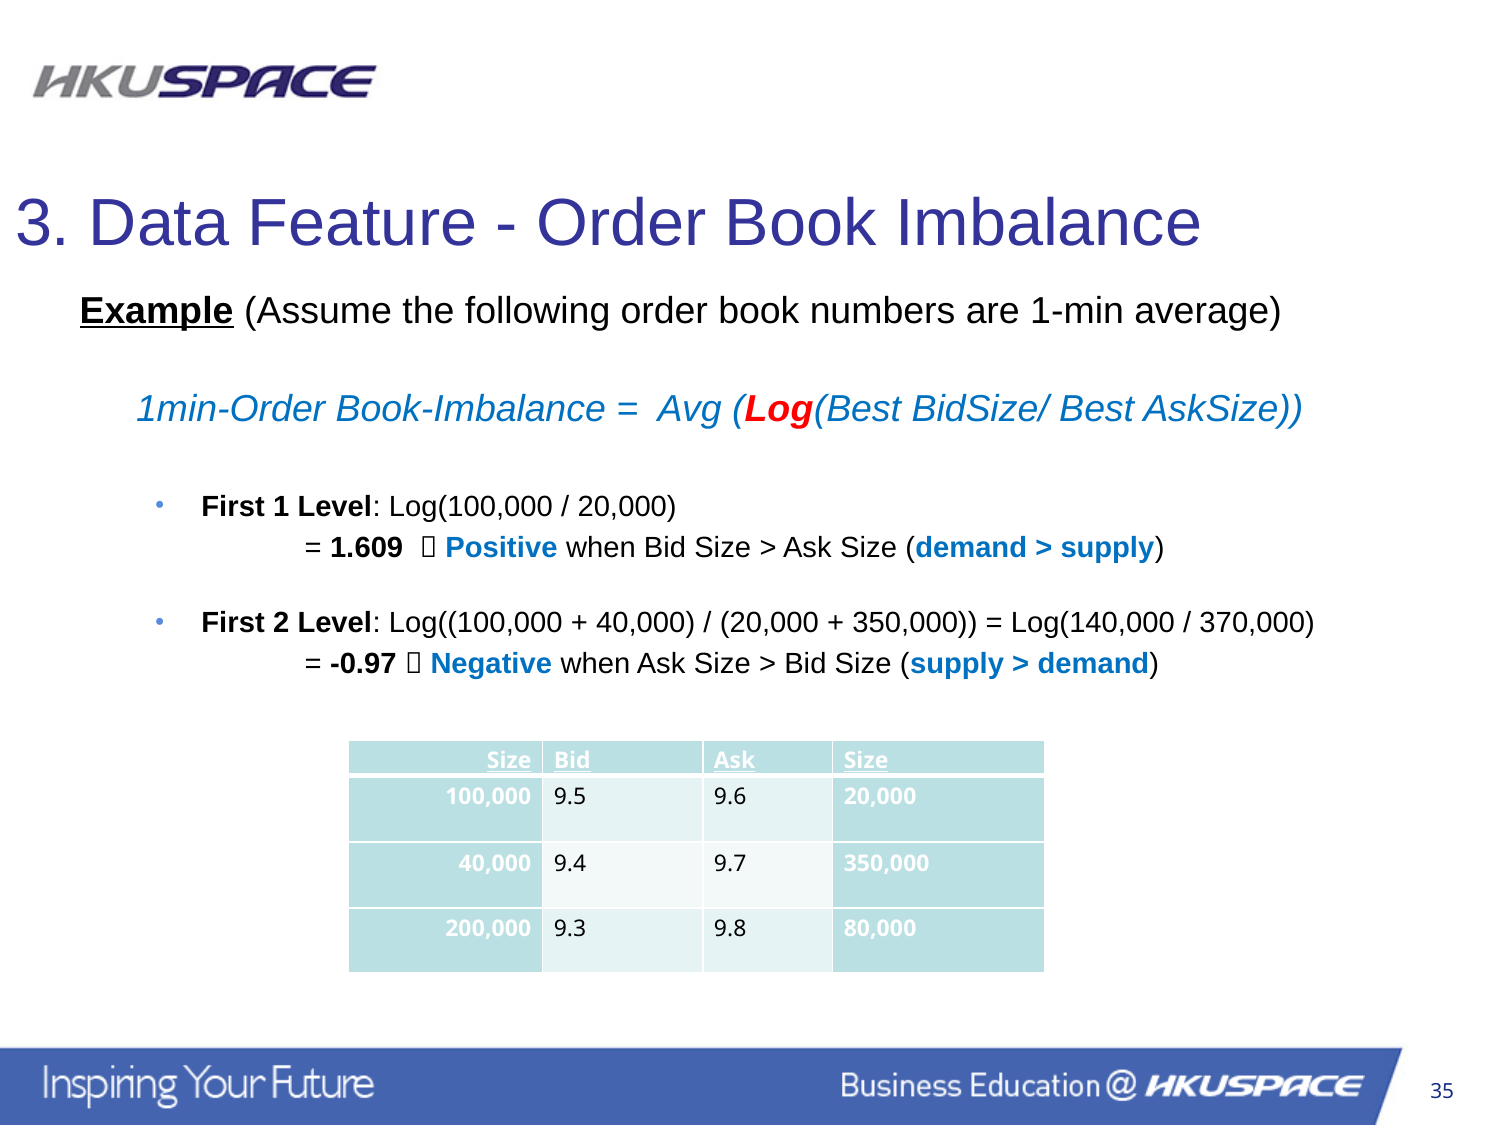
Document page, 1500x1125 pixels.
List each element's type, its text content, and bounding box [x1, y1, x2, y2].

picture [0, 0, 1500, 1125]
table_cell 9.5 [543, 778, 702, 841]
table_cell 100,000 [349, 778, 542, 841]
table_header Size [833, 741, 1044, 773]
table_cell 9.7 [704, 843, 832, 907]
table_cell 9.3 [543, 909, 702, 972]
table_cell 40,000 [349, 843, 542, 907]
slide_number 35 [1415, 1070, 1499, 1125]
table_cell 350,000 [833, 843, 1044, 907]
table_header Bid [543, 741, 702, 773]
table_cell 9.8 [704, 909, 832, 972]
table_header Ask [704, 741, 832, 773]
table_header Size [349, 741, 542, 773]
table_cell 200,000 [349, 909, 542, 972]
table_cell 80,000 [833, 909, 1044, 972]
title 3. Data Feature - Order Book Imbalance [0, 101, 1459, 266]
table_cell 9.6 [704, 778, 832, 841]
text_box Example (Assume the following order book numbers are 1-min average) 1min-Order Book-Imbalance = Avg (Log(Best BidSize/ Best AskSize)) First 1 Level: Log(100,000 / 20,000) = 1.609  Positive when Bid Size > Ask Size (demand > supply) First 2 Level: Log((100,000 + 40,000) / (20,000 + 350,000)) = Log(140,000 / 370,000) = -0.97  Negative when Ask Size > Bid Size (supply > demand) [64, 278, 1459, 1047]
table_cell 9.4 [543, 843, 702, 907]
table_cell 20,000 [833, 778, 1044, 841]
